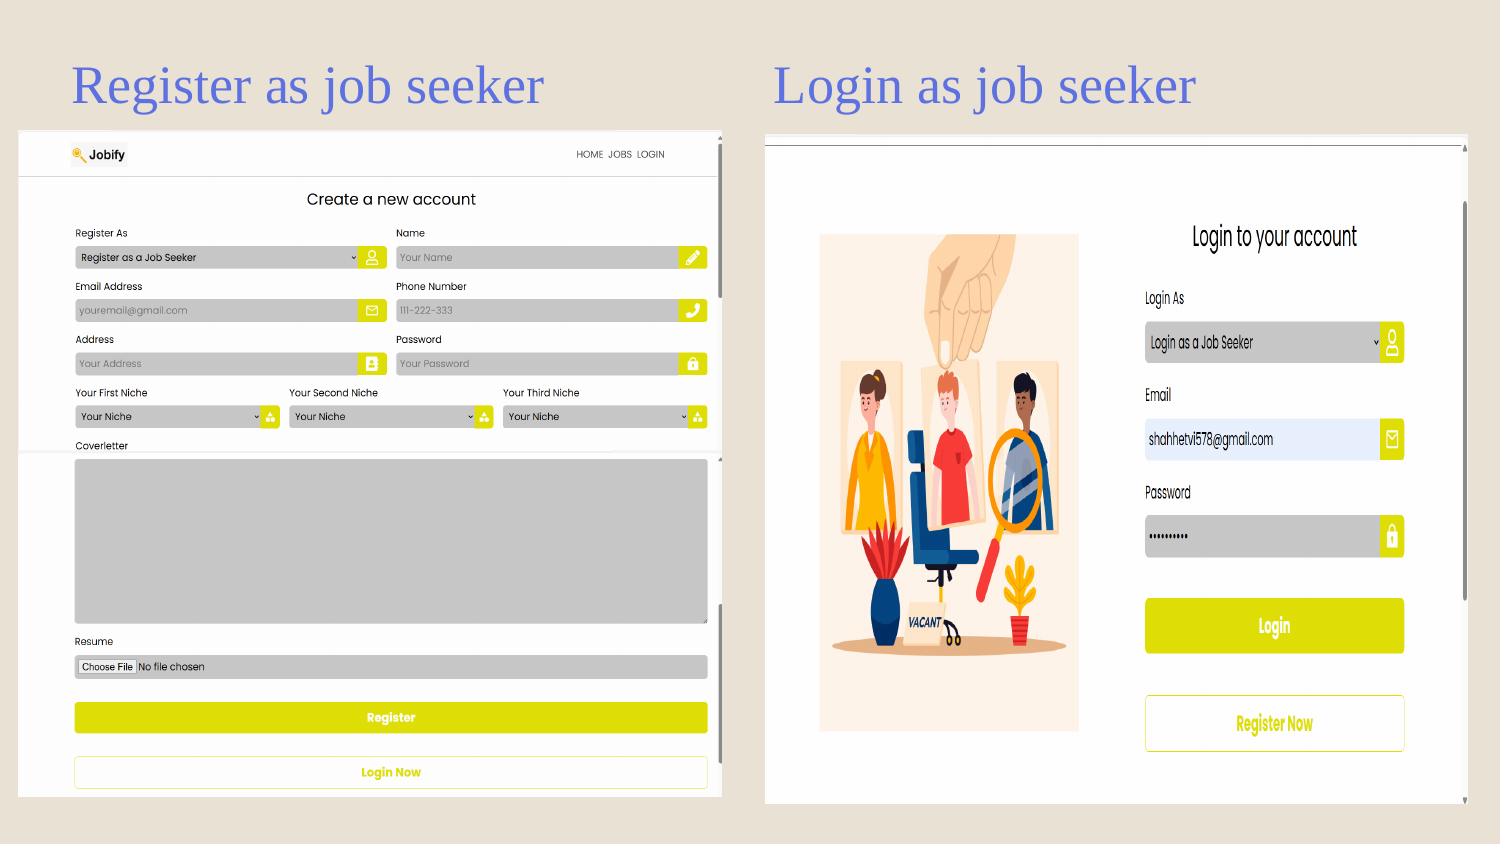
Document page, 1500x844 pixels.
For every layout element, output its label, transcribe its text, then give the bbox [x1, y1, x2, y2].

picture [18, 130, 722, 797]
picture [764, 134, 1468, 804]
title Register as job seeker Login as job seeker [56, 40, 1426, 124]
